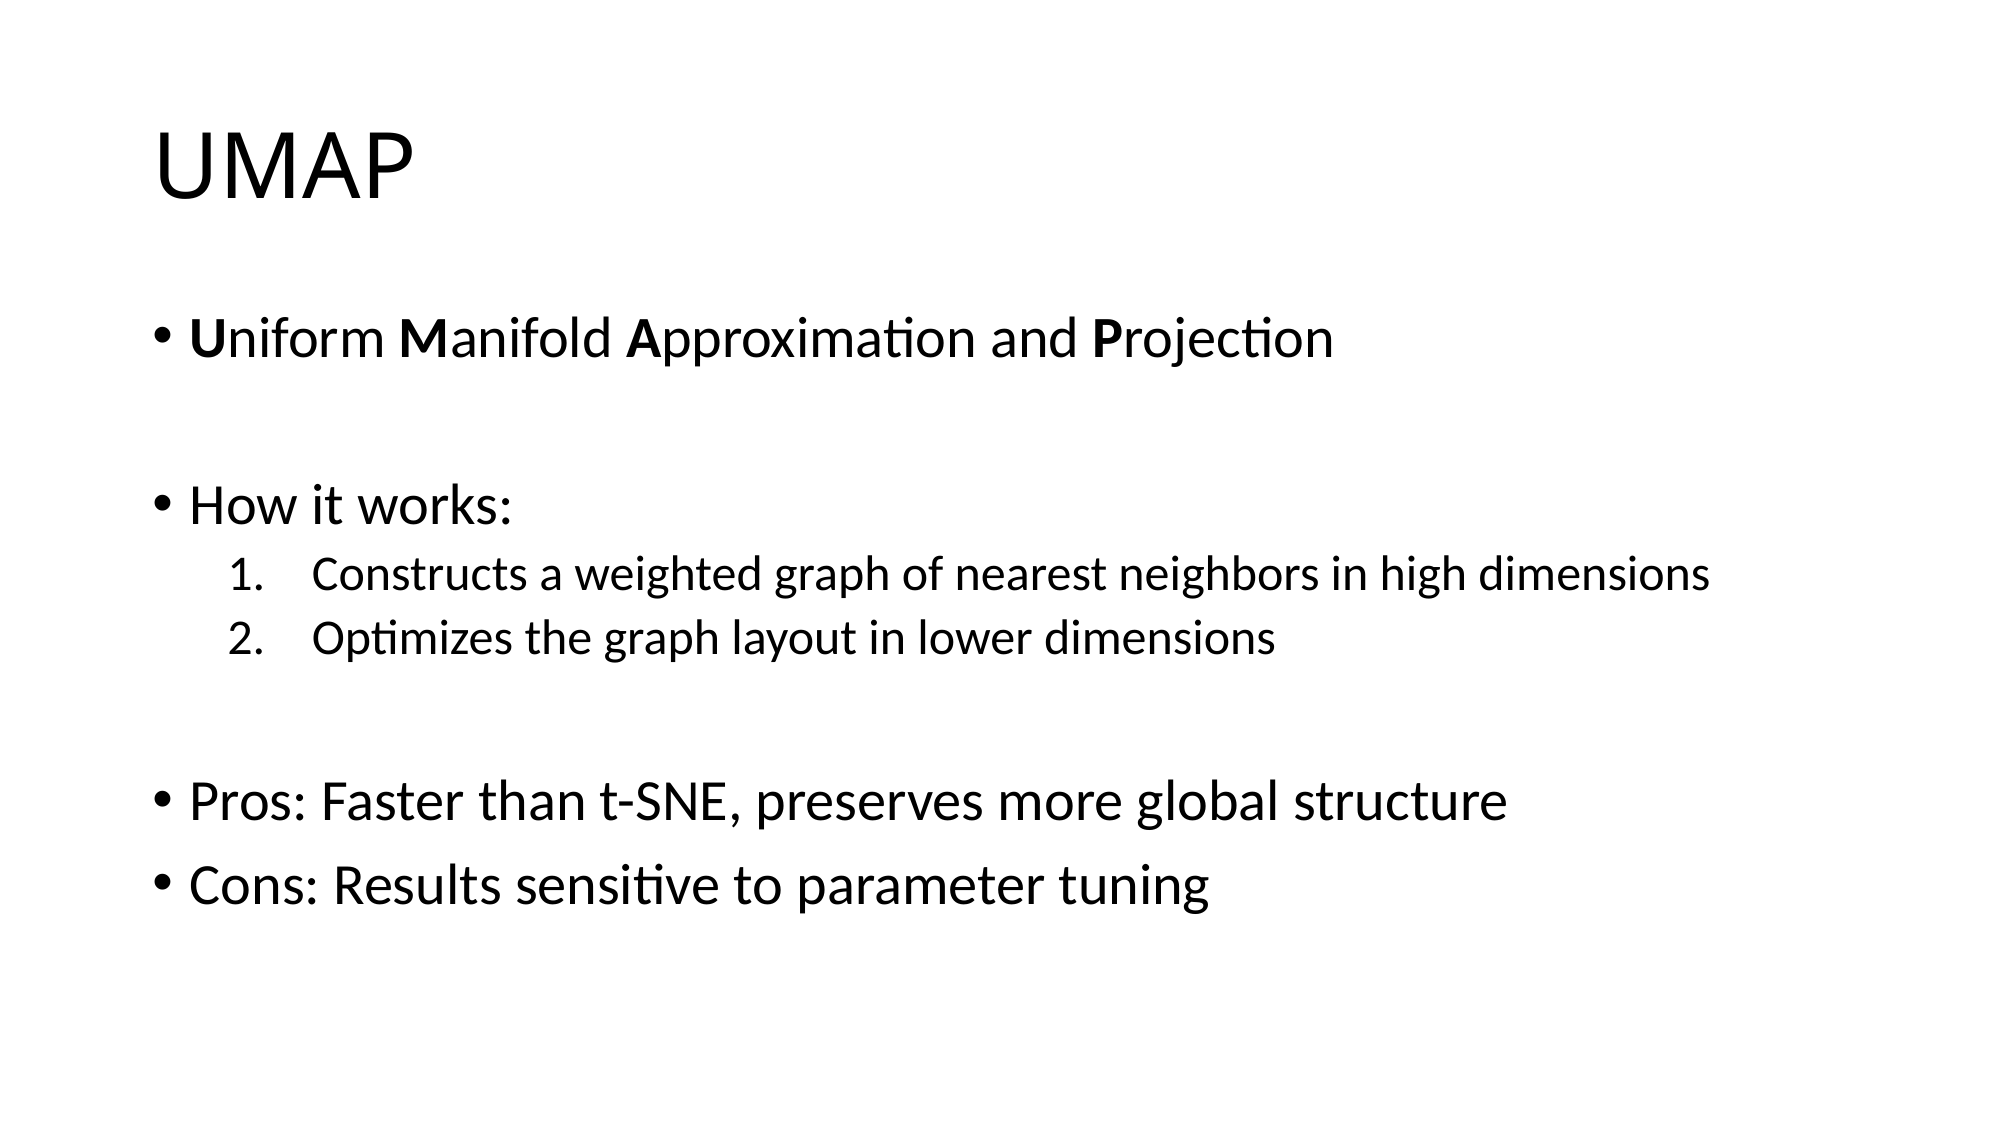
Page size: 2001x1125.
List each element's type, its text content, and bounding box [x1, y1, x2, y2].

list Uniform Manifold Approximation and Projection How it works: Constructs a weighted graph of nearest neighbors in high dimensions Optimizes the graph layout in lower dimensions Pros: Faster than t-SNE, preserves more global structure Cons: Results sensitive to parameter tuning [137, 299, 1863, 1014]
title UMAP [137, 59, 1863, 278]
